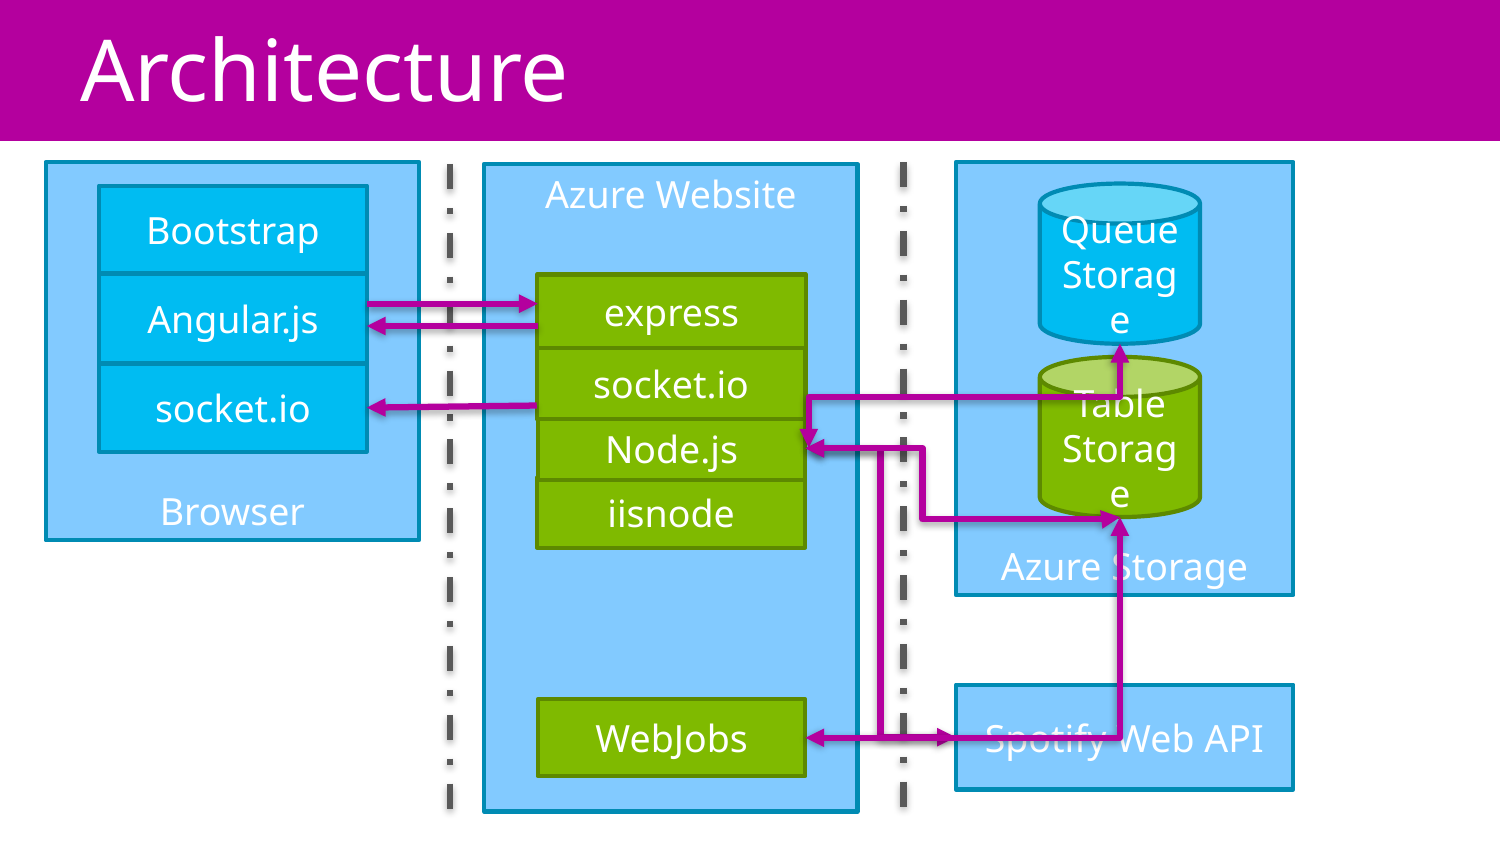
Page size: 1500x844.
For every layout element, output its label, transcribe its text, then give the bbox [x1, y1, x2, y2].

text_box Angular.js [97, 276, 369, 362]
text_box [449, 161, 904, 812]
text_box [808, 263, 1040, 435]
text_box Browser [44, 160, 421, 542]
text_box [805, 436, 1040, 739]
text_box Bootstrap [97, 184, 369, 276]
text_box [366, 303, 538, 327]
text_box Spotify Web API [954, 683, 1295, 792]
text_box Azure Storage [954, 160, 1295, 597]
text_box Queue Storage [1037, 181, 1203, 346]
text_box socket.io [97, 362, 369, 454]
title Architecture [64, 0, 1415, 138]
text_box Table Storage [1045, 354, 1203, 520]
